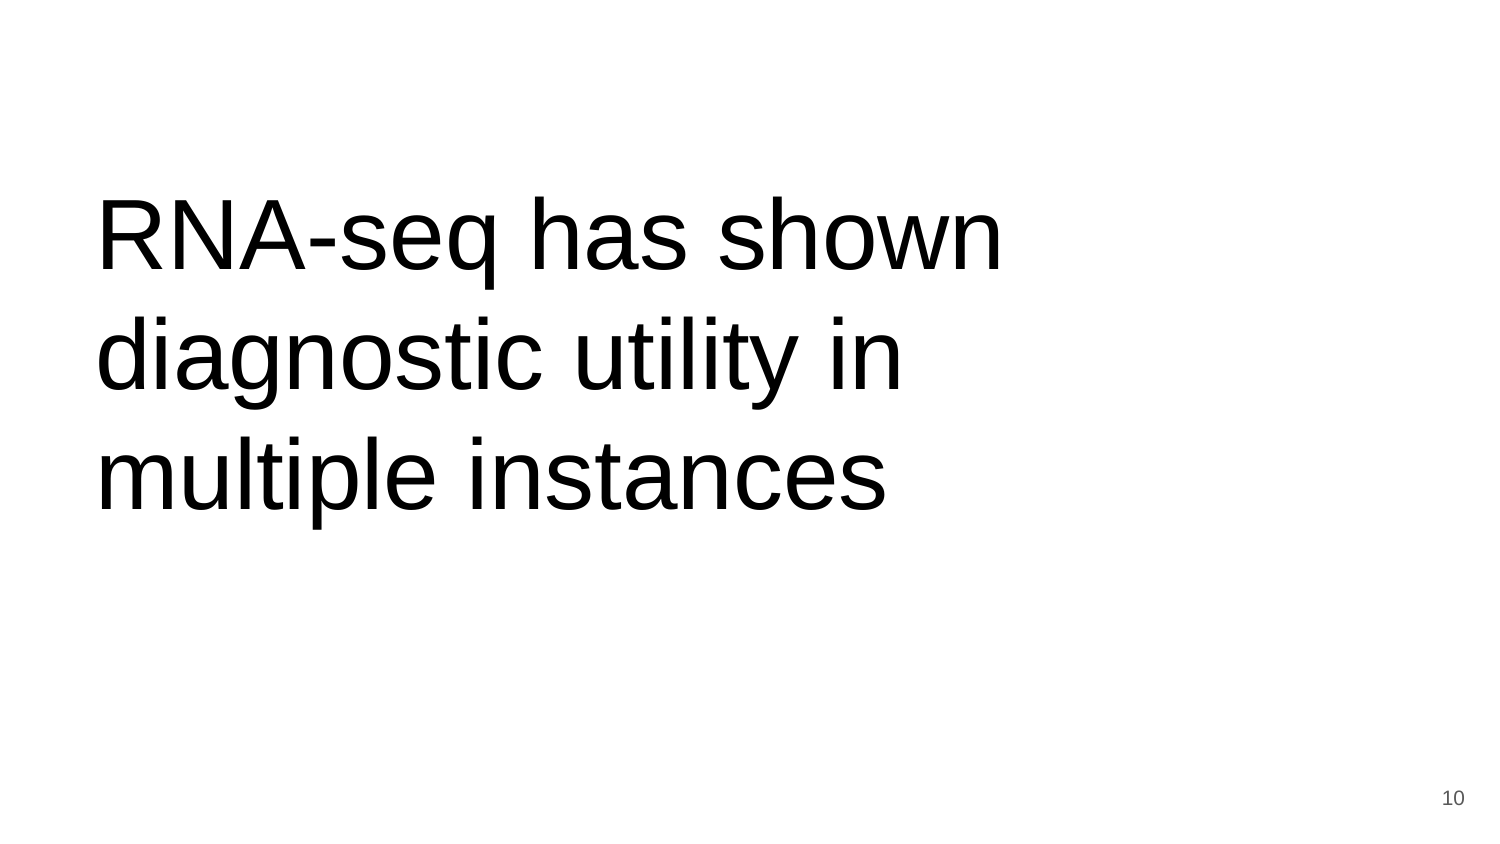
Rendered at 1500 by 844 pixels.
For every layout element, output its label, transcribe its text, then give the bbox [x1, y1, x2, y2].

slide_number ‹#› [1389, 764, 1480, 830]
title RNA-seq has shown diagnostic utility in multiple instances [80, 73, 1125, 745]
